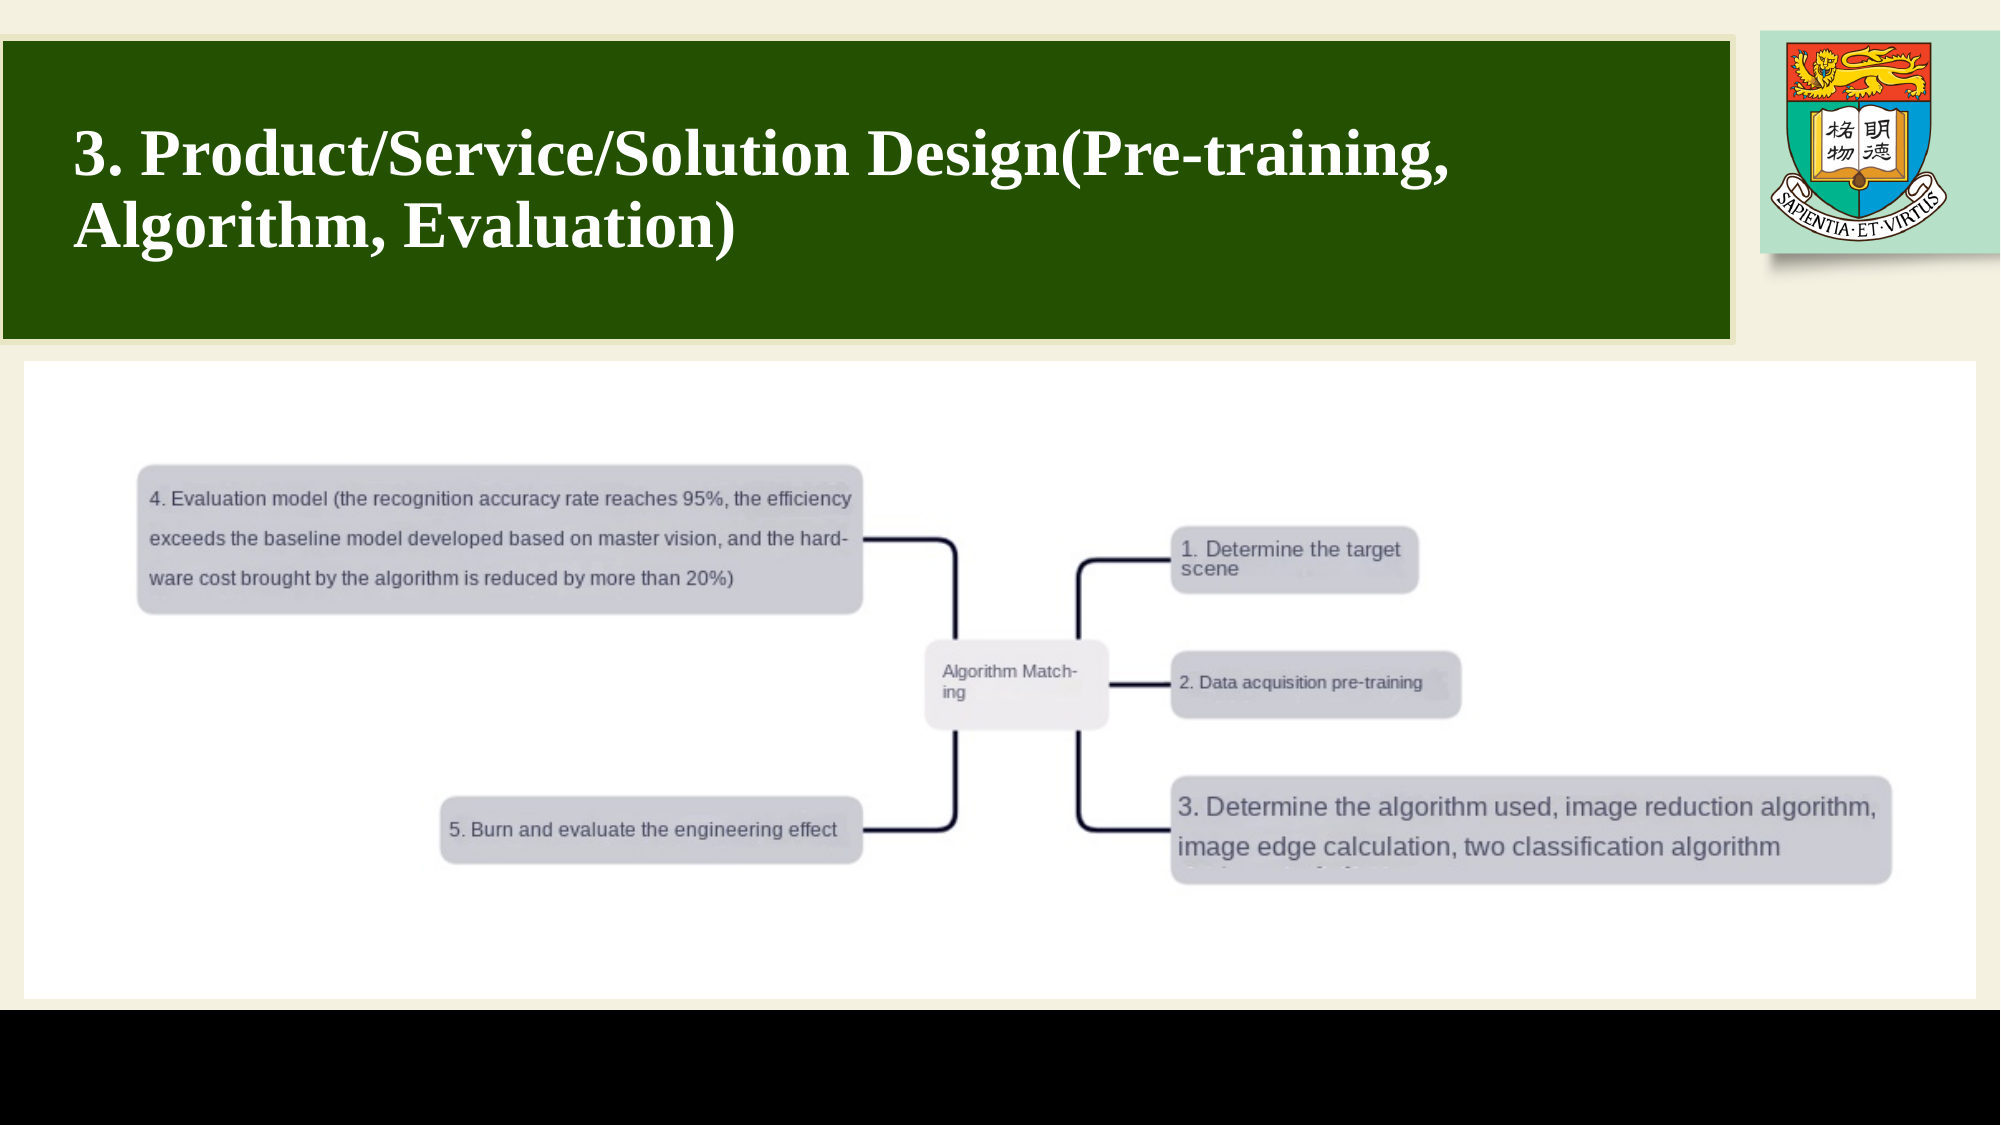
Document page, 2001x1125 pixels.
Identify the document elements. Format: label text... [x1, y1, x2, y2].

title 3. Product/Service/Solution Design(Pre-training, Algorithm, Evaluation) [0, 34, 1736, 345]
picture [0, 0, 2001, 1125]
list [23, 361, 1977, 999]
